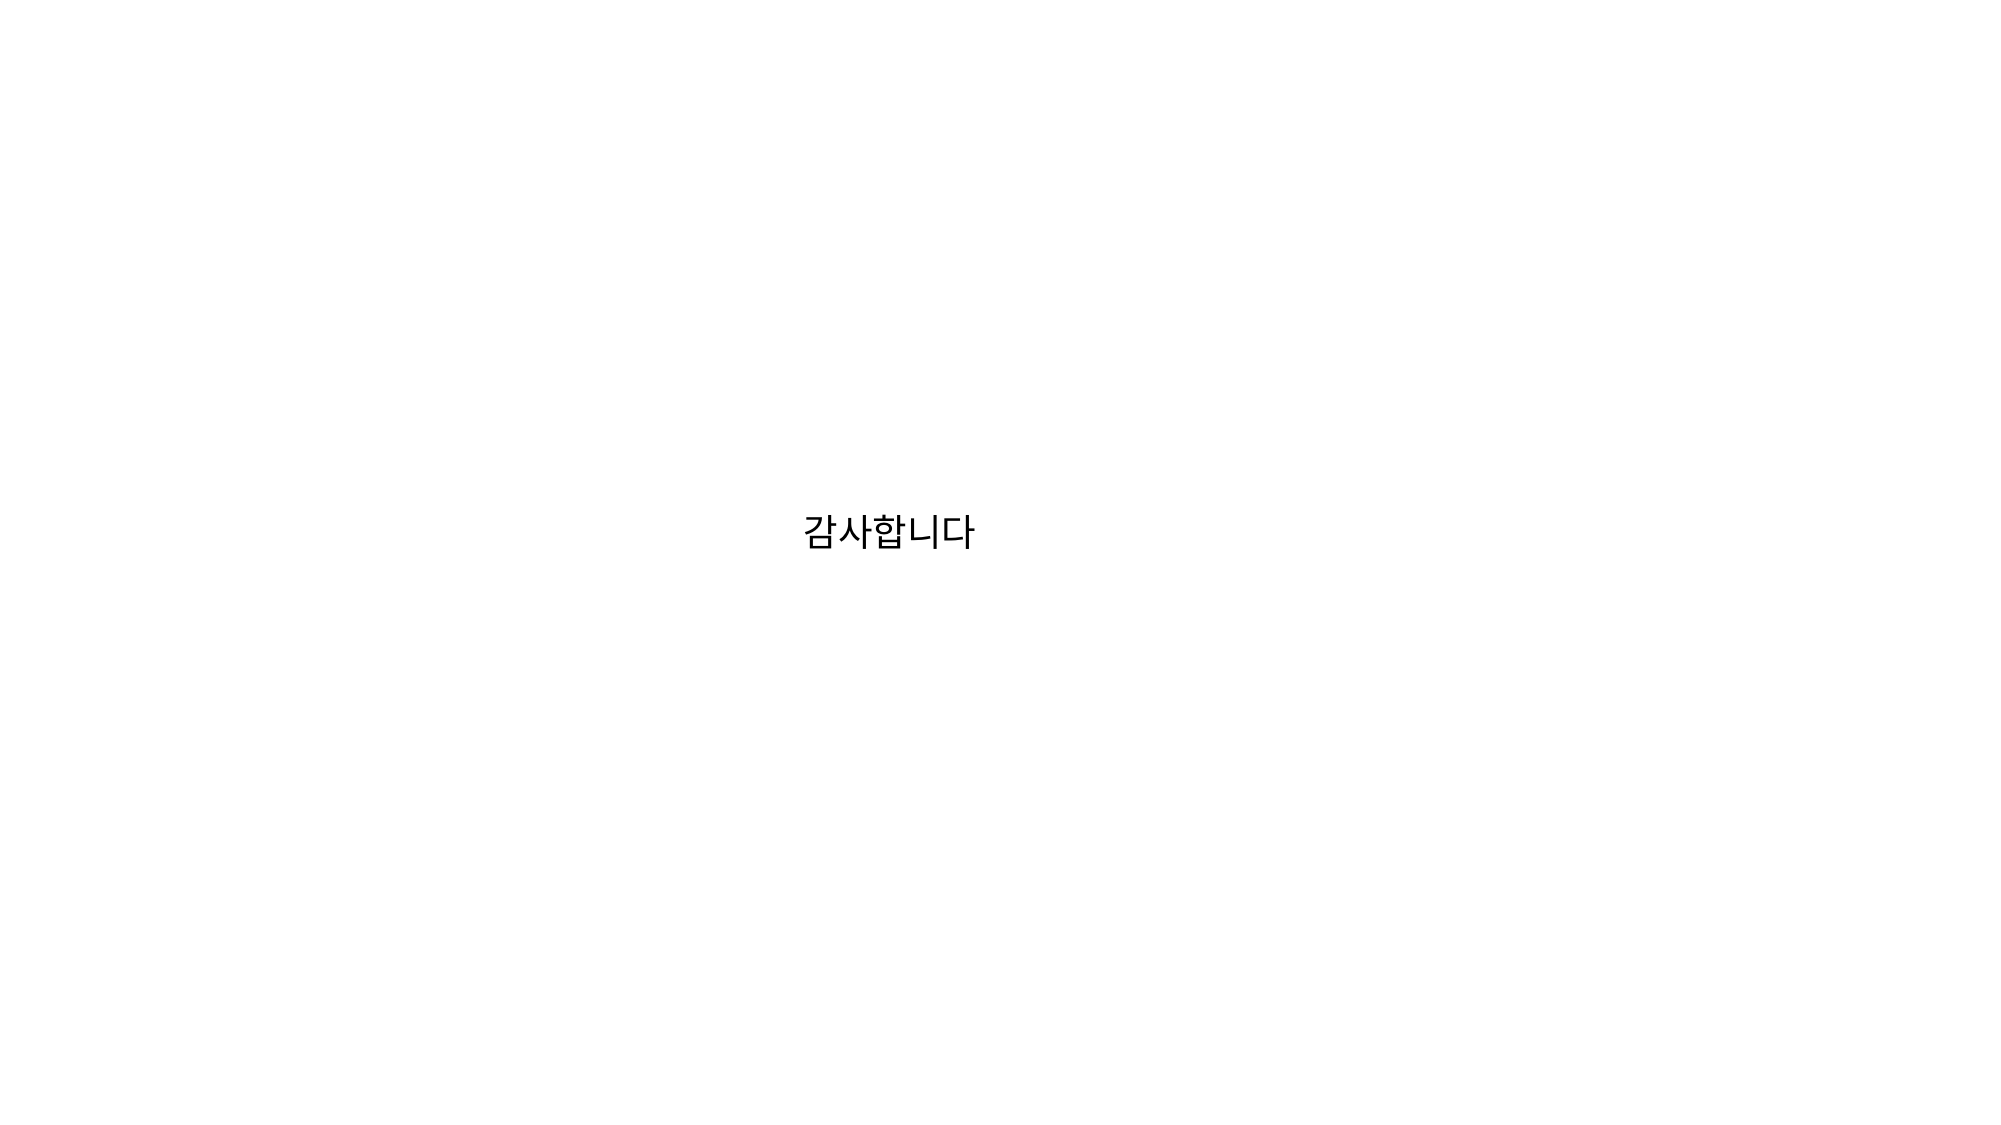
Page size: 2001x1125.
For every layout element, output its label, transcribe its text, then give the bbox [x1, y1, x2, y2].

text_box 감사합니다 [789, 501, 992, 562]
